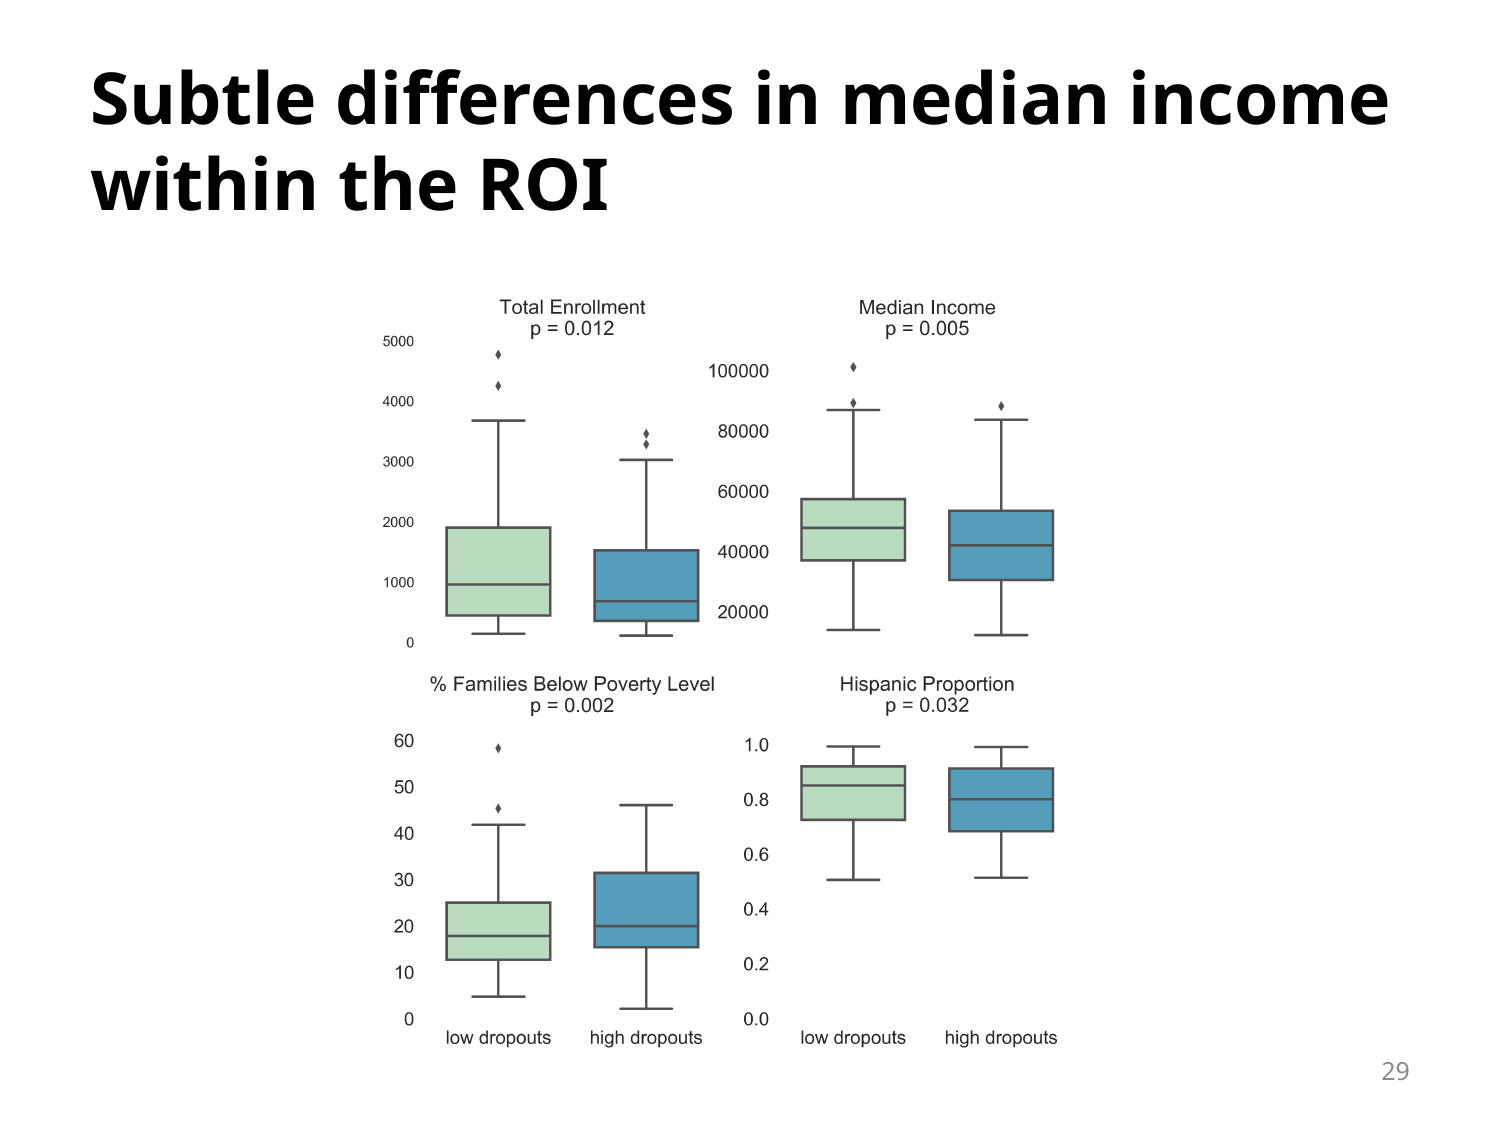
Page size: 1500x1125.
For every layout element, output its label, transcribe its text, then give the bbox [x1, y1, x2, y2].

picture [352, 276, 1076, 1103]
slide_number 29 [1080, 1042, 1425, 1103]
title Subtle differences in median income within the ROI [75, 45, 1425, 233]
